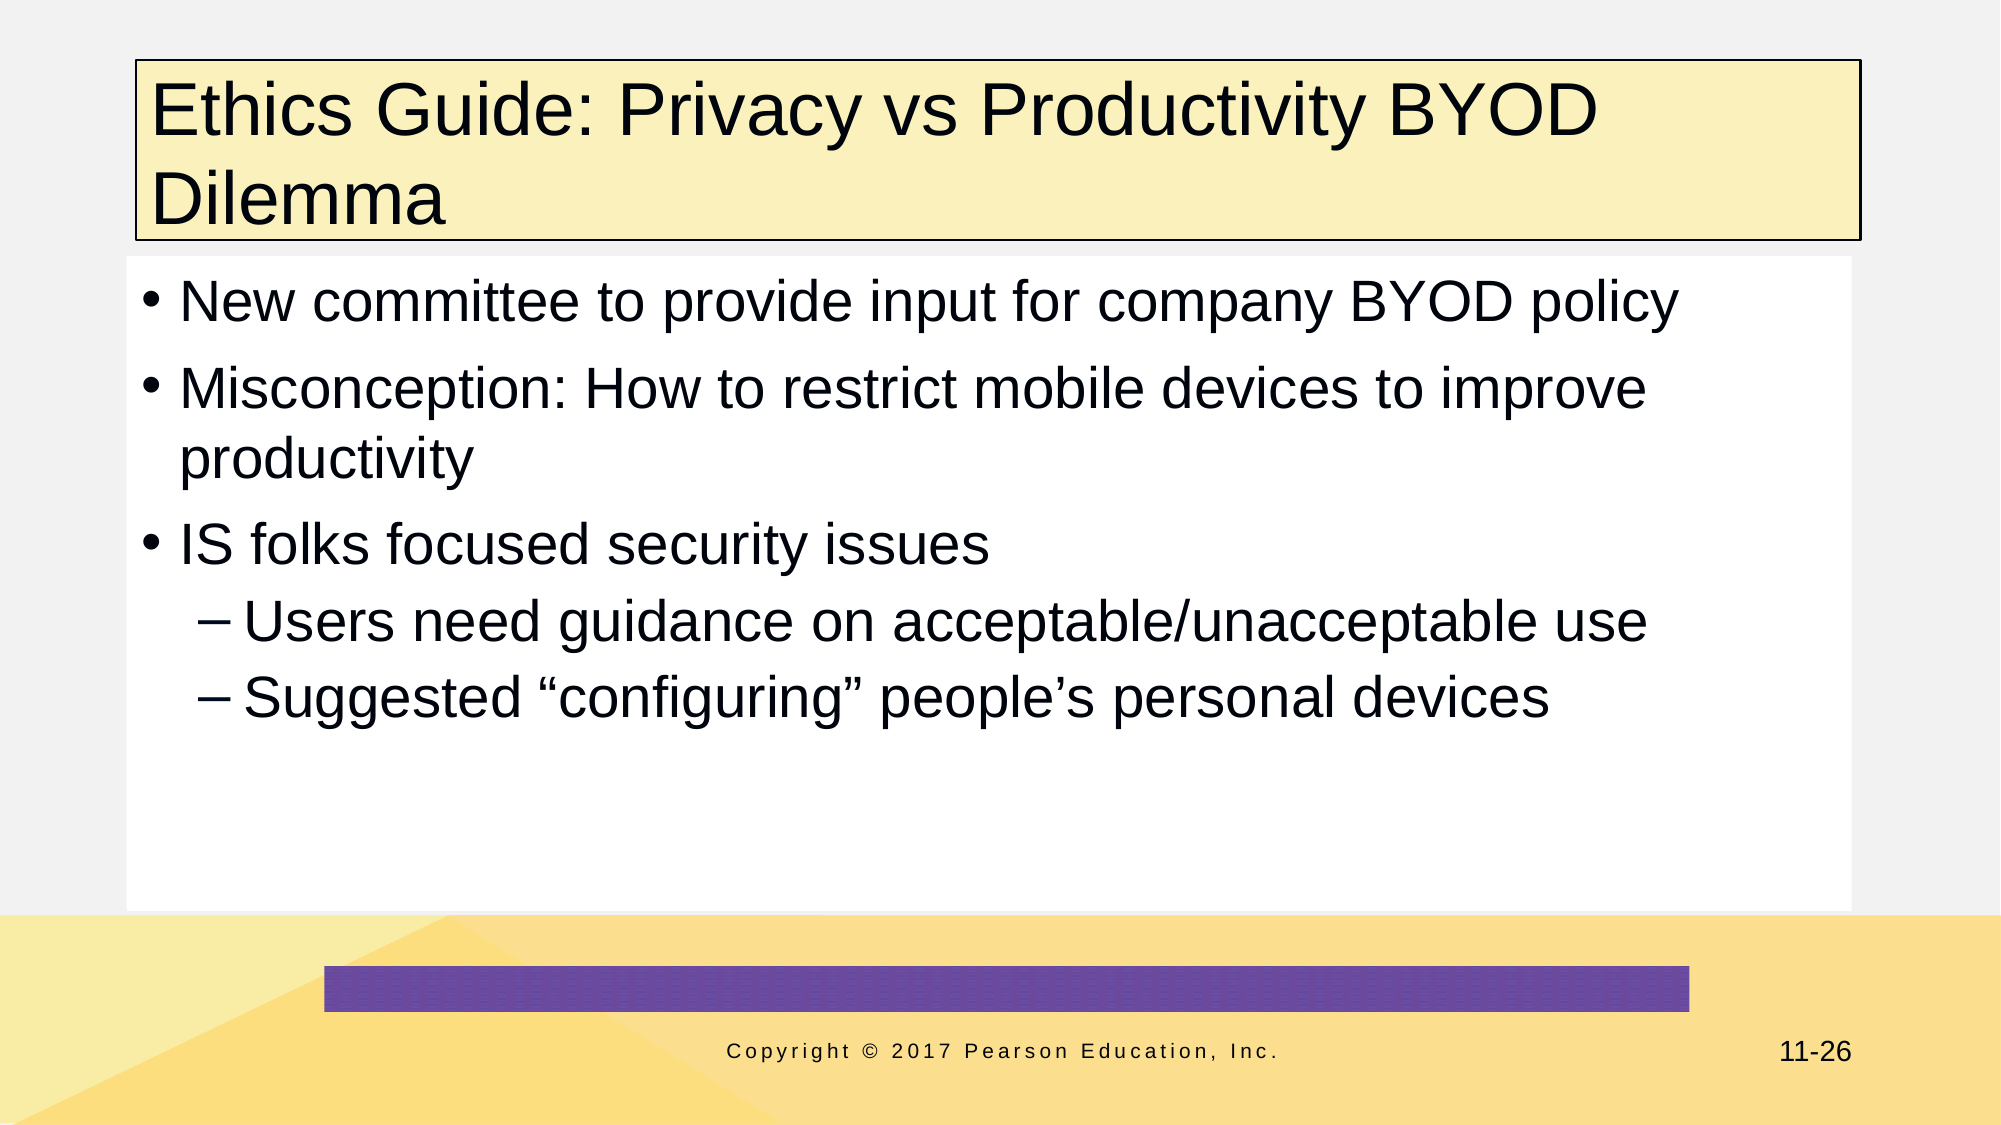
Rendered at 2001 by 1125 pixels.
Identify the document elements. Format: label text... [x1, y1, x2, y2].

title Ethics Guide: Privacy vs Productivity BYOD Dilemma [135, 59, 1862, 241]
list New committee to provide input for company BYOD policy Misconception: How to restrict mobile devices to improve productivity IS folks focused security issues Users need guidance on acceptable/unacceptable use Suggested “configuring” people’s personal devices [126, 255, 1852, 911]
footer Copyright © 2017 Pearson Education, Inc. [326, 1025, 1677, 1075]
